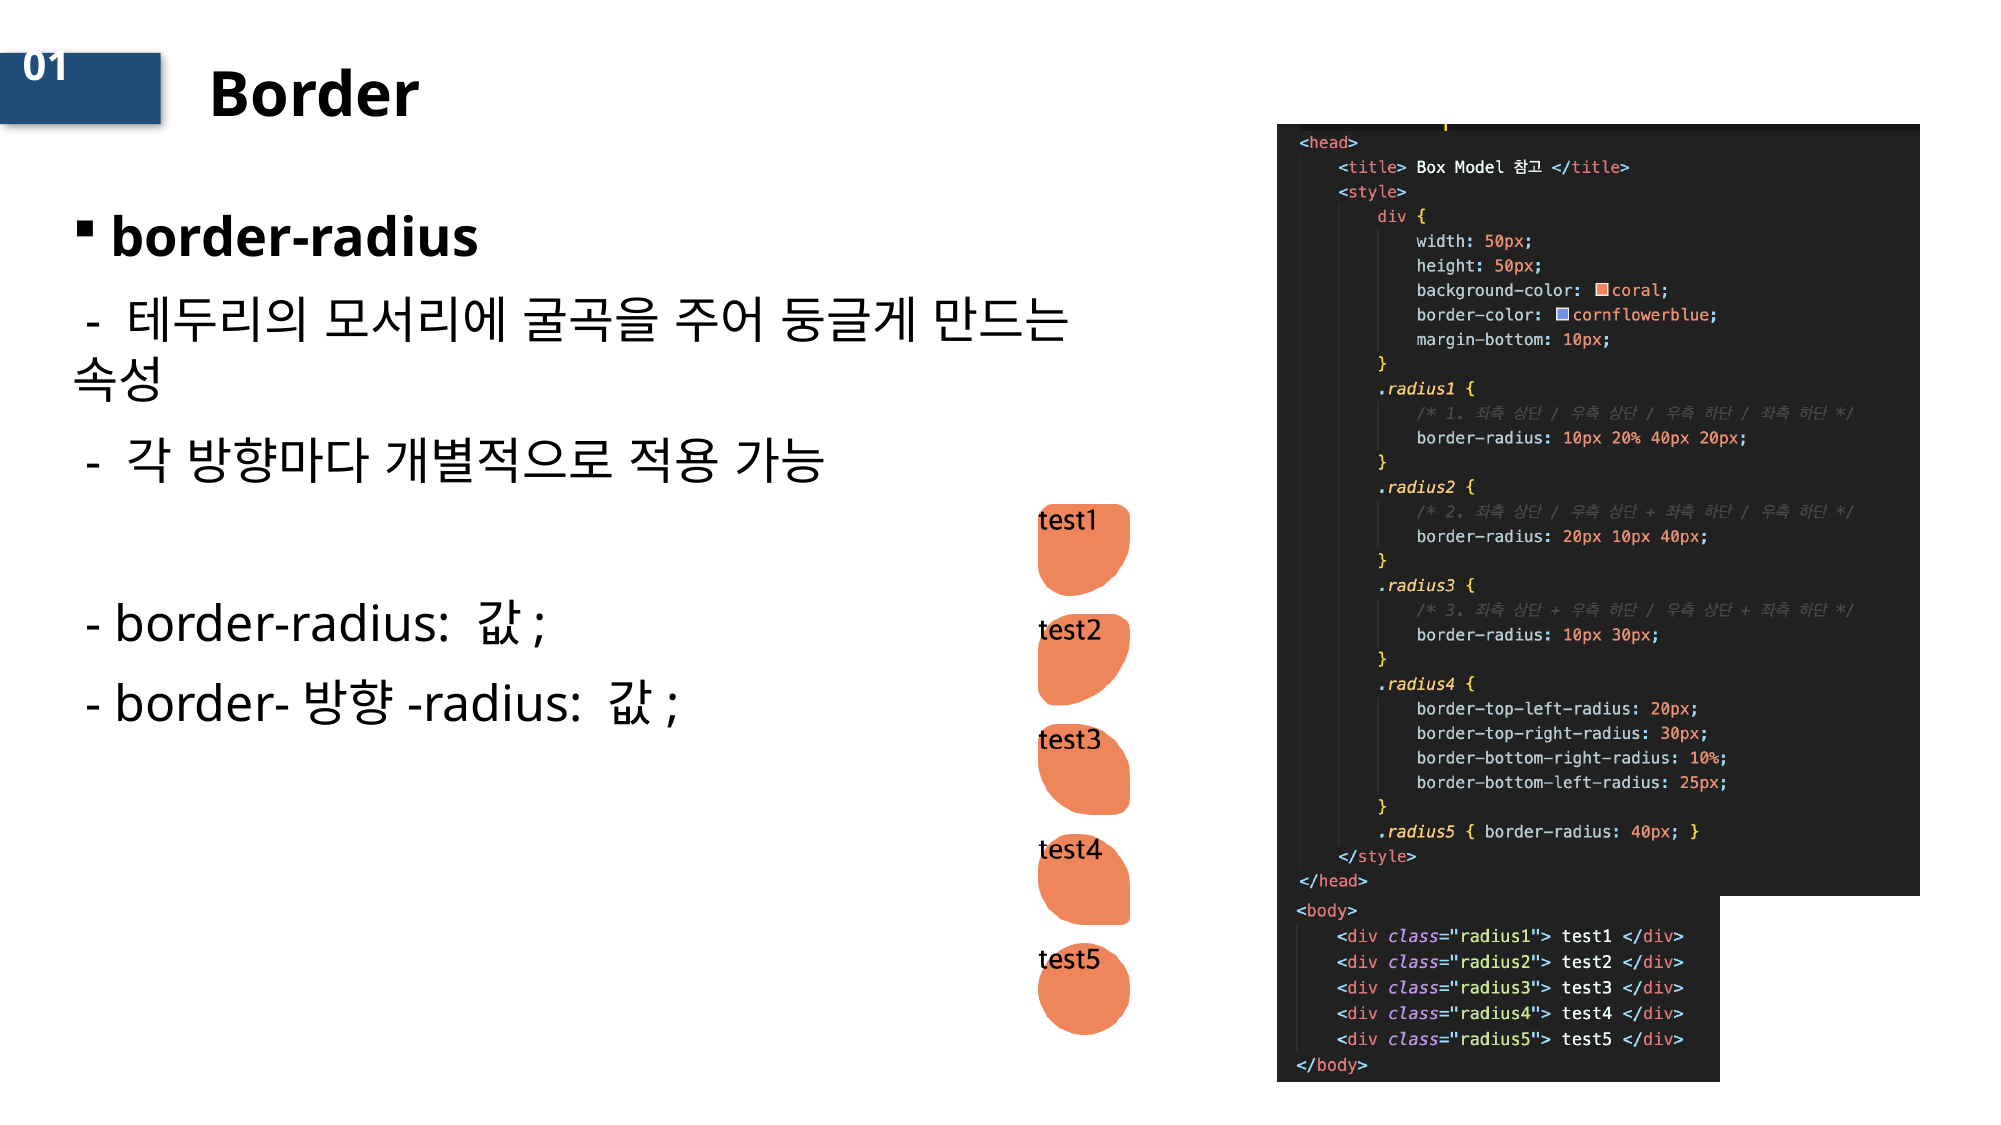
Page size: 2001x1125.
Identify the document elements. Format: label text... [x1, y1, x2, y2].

title Border [193, 44, 1017, 148]
picture [1277, 124, 1920, 1082]
picture [1023, 491, 1189, 1082]
list border-radius - 테두리의 모서리에 굴곡을 주어 둥글게 만드는 속성 - 각 방향마다 개별적으로 적용 가능 - border-radius: 값; - border-방향-radius: 값; [57, 195, 1153, 825]
text_box 01 [0, 52, 162, 125]
